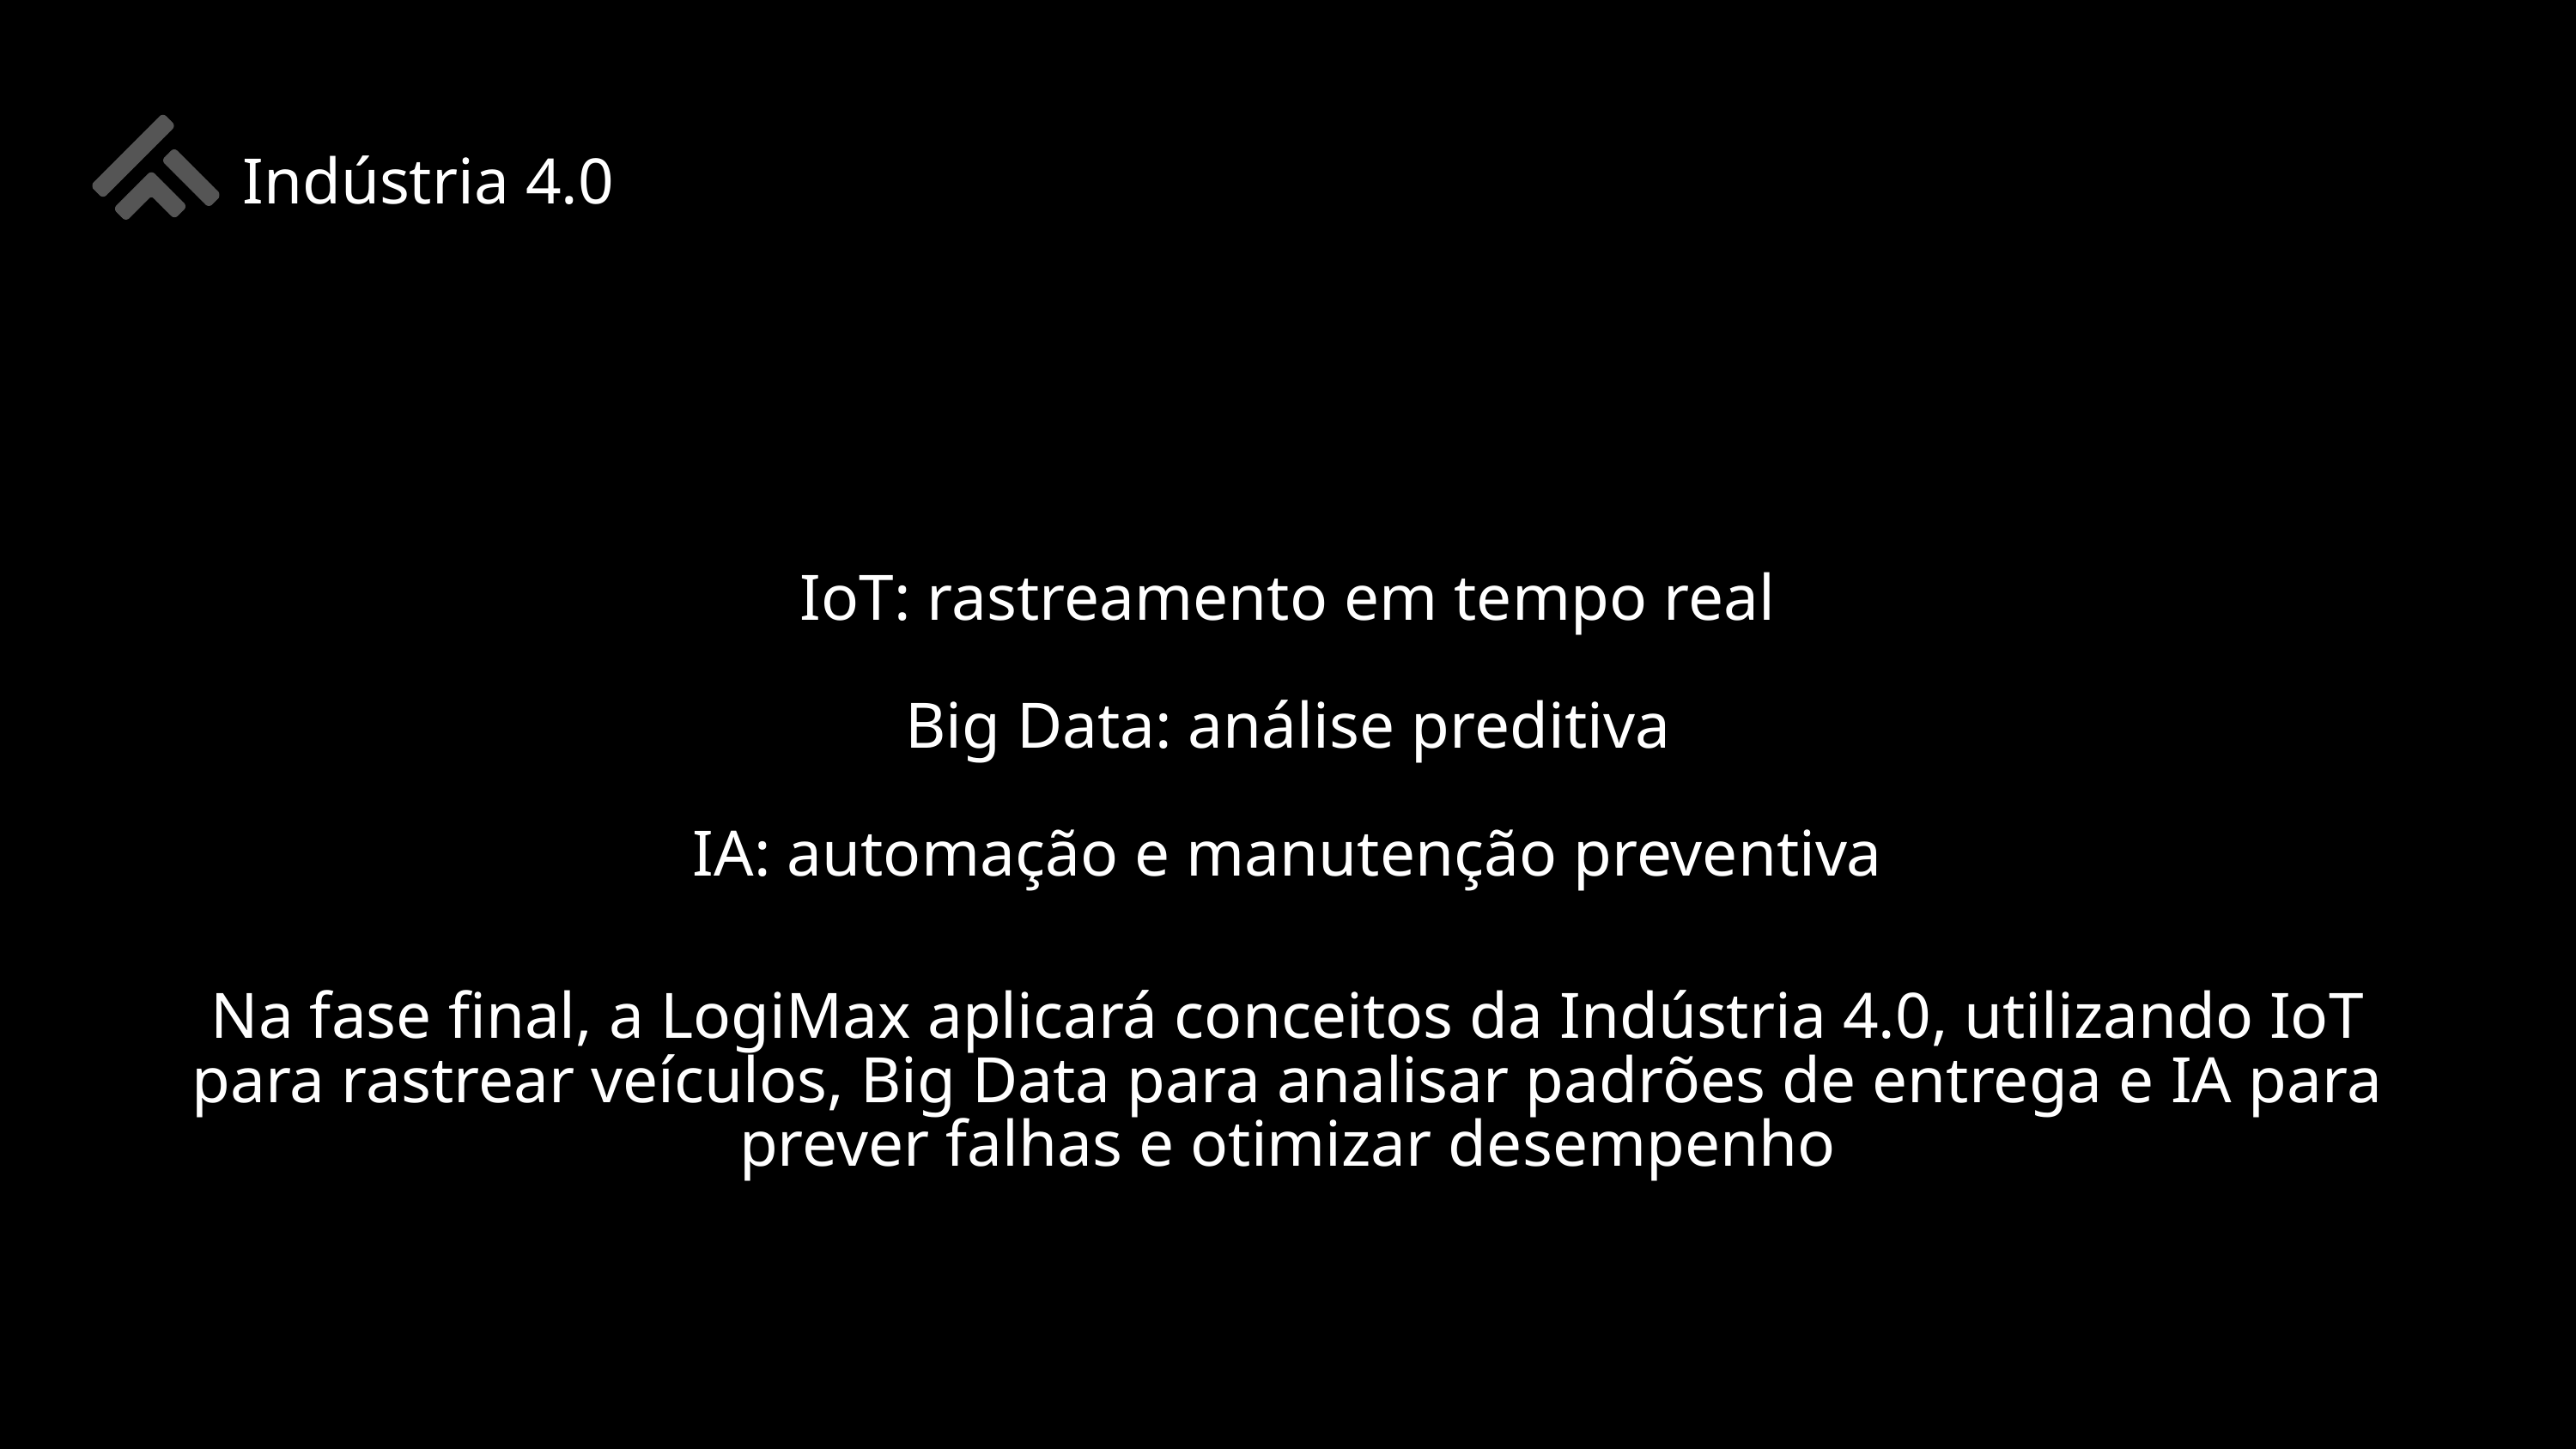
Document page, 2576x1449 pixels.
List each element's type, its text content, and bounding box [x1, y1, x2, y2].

text_box Na fase final, a LogiMax aplicará conceitos da Indústria 4.0, utilizando IoT para rastrear veículos, Big Data para analisar padrões de entrega e IA para prever falhas e otimizar desempenho [144, 987, 2432, 1179]
text_box [92, 114, 220, 220]
text_box IoT: rastreamento em tempo real Big Data: análise preditiva IA: automação e manutenção preventiva [483, 568, 2093, 888]
text_box Indústria 4.0 [220, 153, 638, 217]
